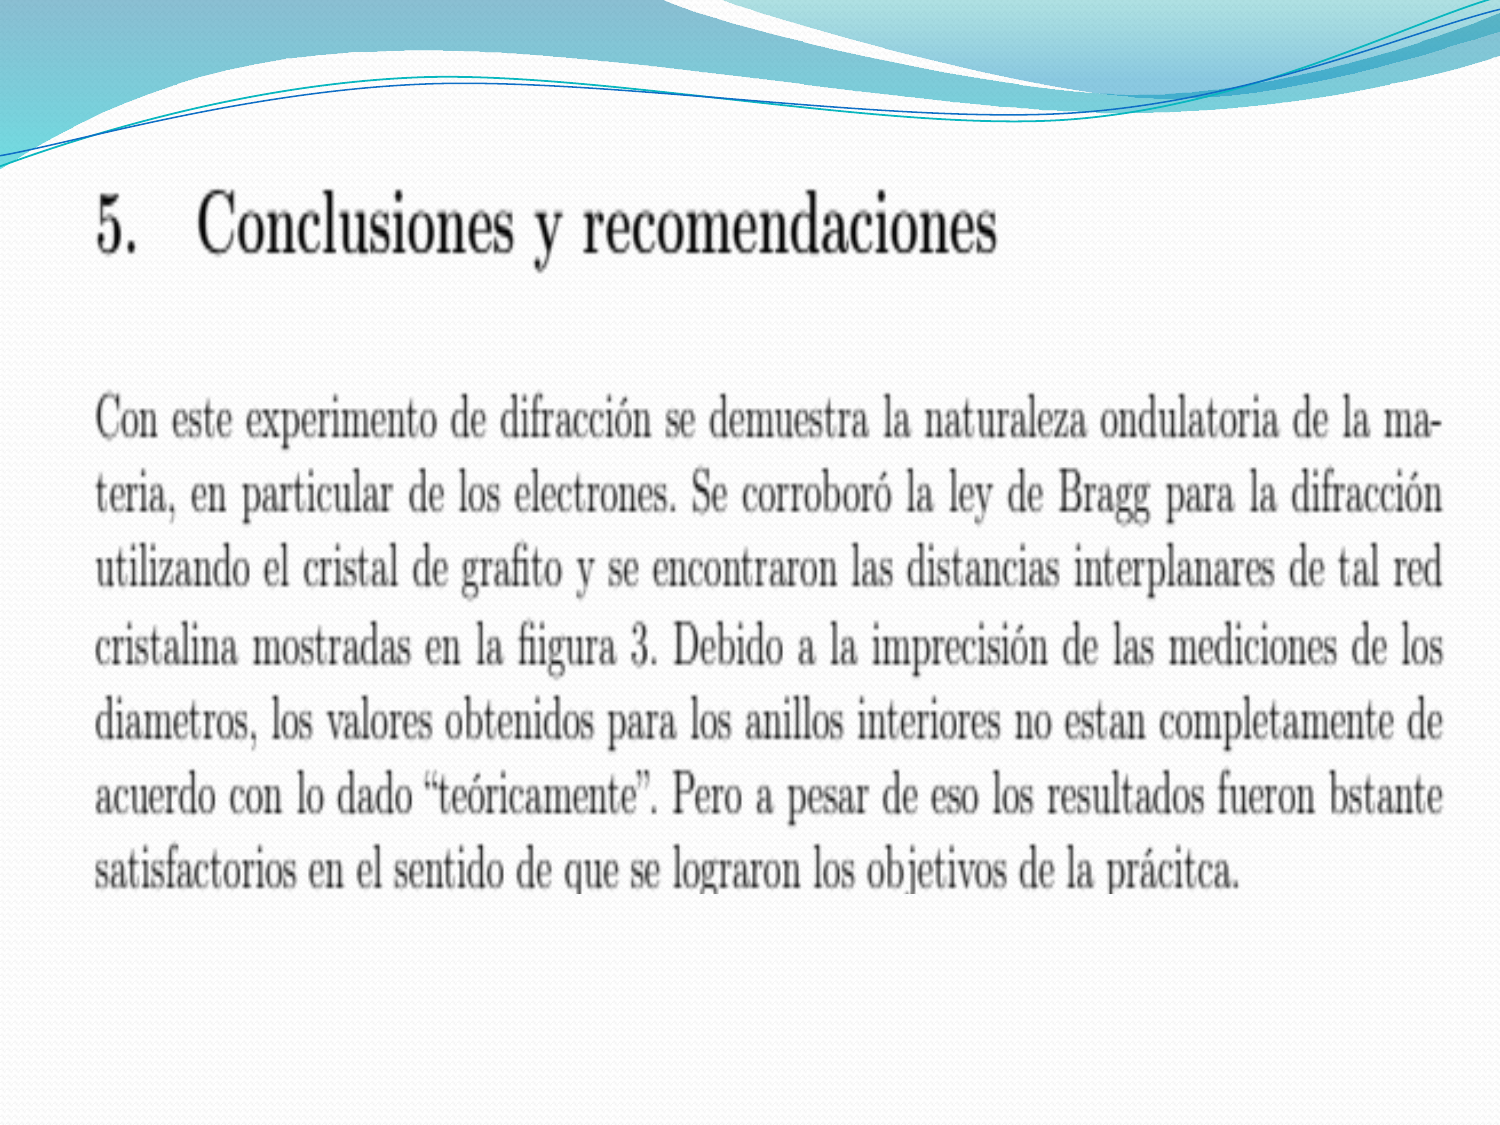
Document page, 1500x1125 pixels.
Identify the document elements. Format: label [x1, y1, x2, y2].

picture [52, 172, 1461, 894]
